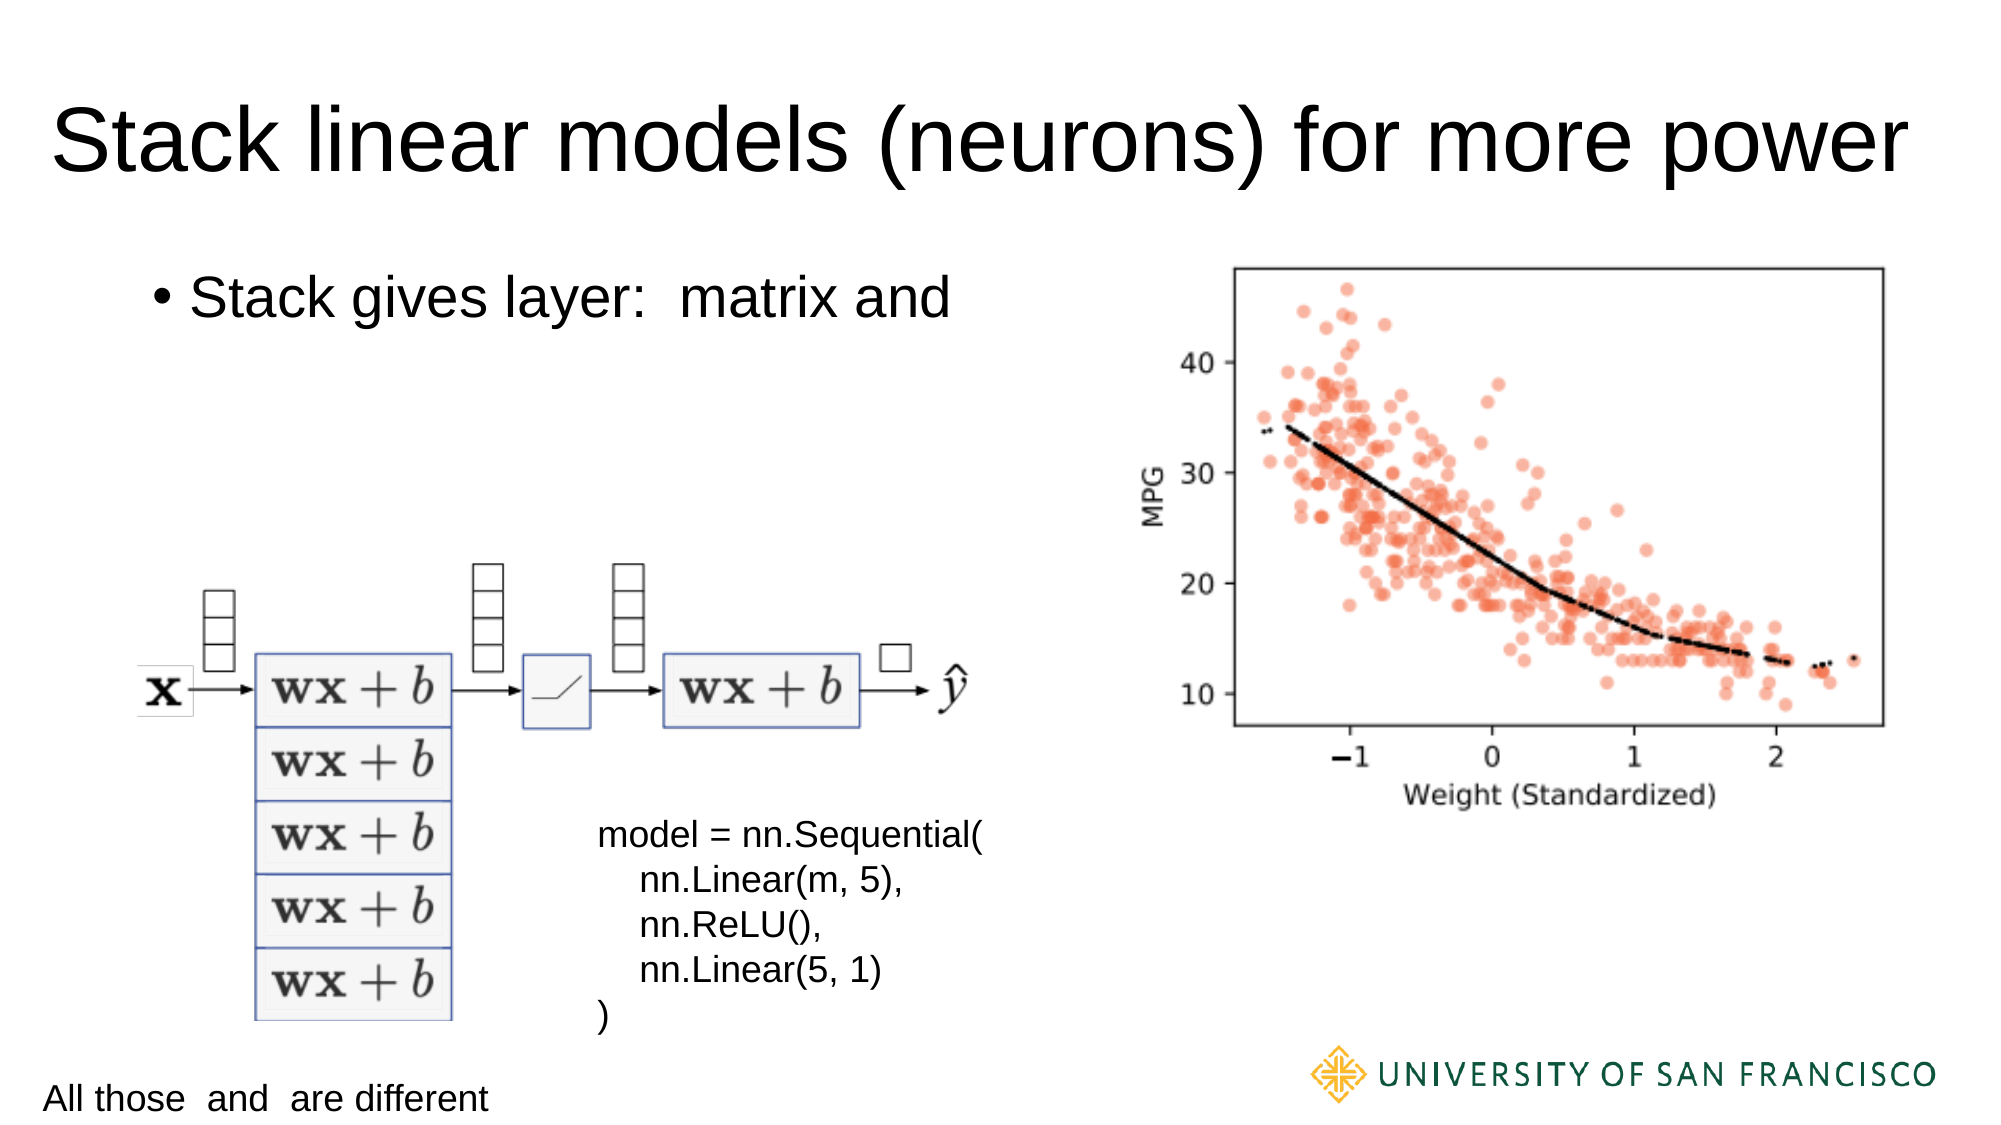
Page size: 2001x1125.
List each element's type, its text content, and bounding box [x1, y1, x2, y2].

picture [1111, 239, 1910, 839]
title Stack linear models (neurons) for more power [35, 58, 1952, 226]
text_box model = nn.Sequential( nn.Linear(m, 5), nn.ReLU(), nn.Linear(5, 1) ) [582, 803, 998, 1043]
picture [137, 562, 986, 1021]
